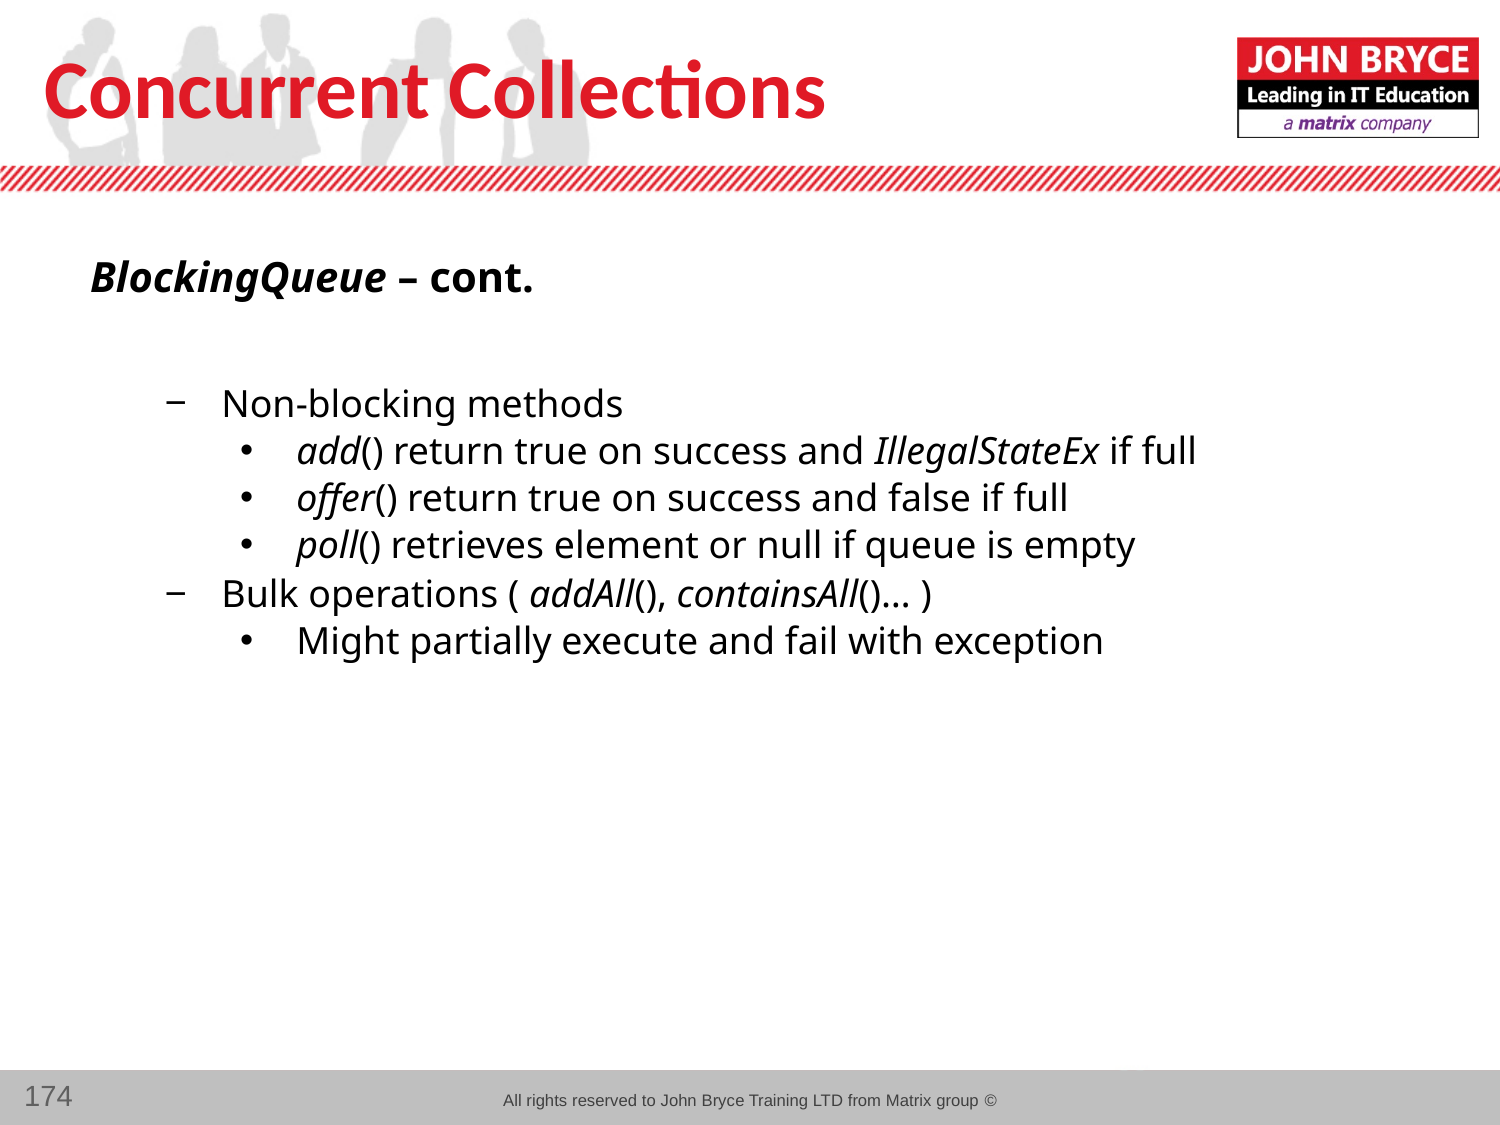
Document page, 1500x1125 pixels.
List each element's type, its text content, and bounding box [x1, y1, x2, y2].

list BlockingQueue – cont. Non-blocking methods add() return true on success and IllegalStateEx if full offer() return true on success and false if full poll() retrieves element or null if queue is empty Bulk operations ( addAll(), containsAll()… ) Might partially execute and fail with exception [75, 243, 1425, 1047]
picture [0, 0, 1500, 1070]
title Concurrent Collections [29, 21, 1235, 150]
